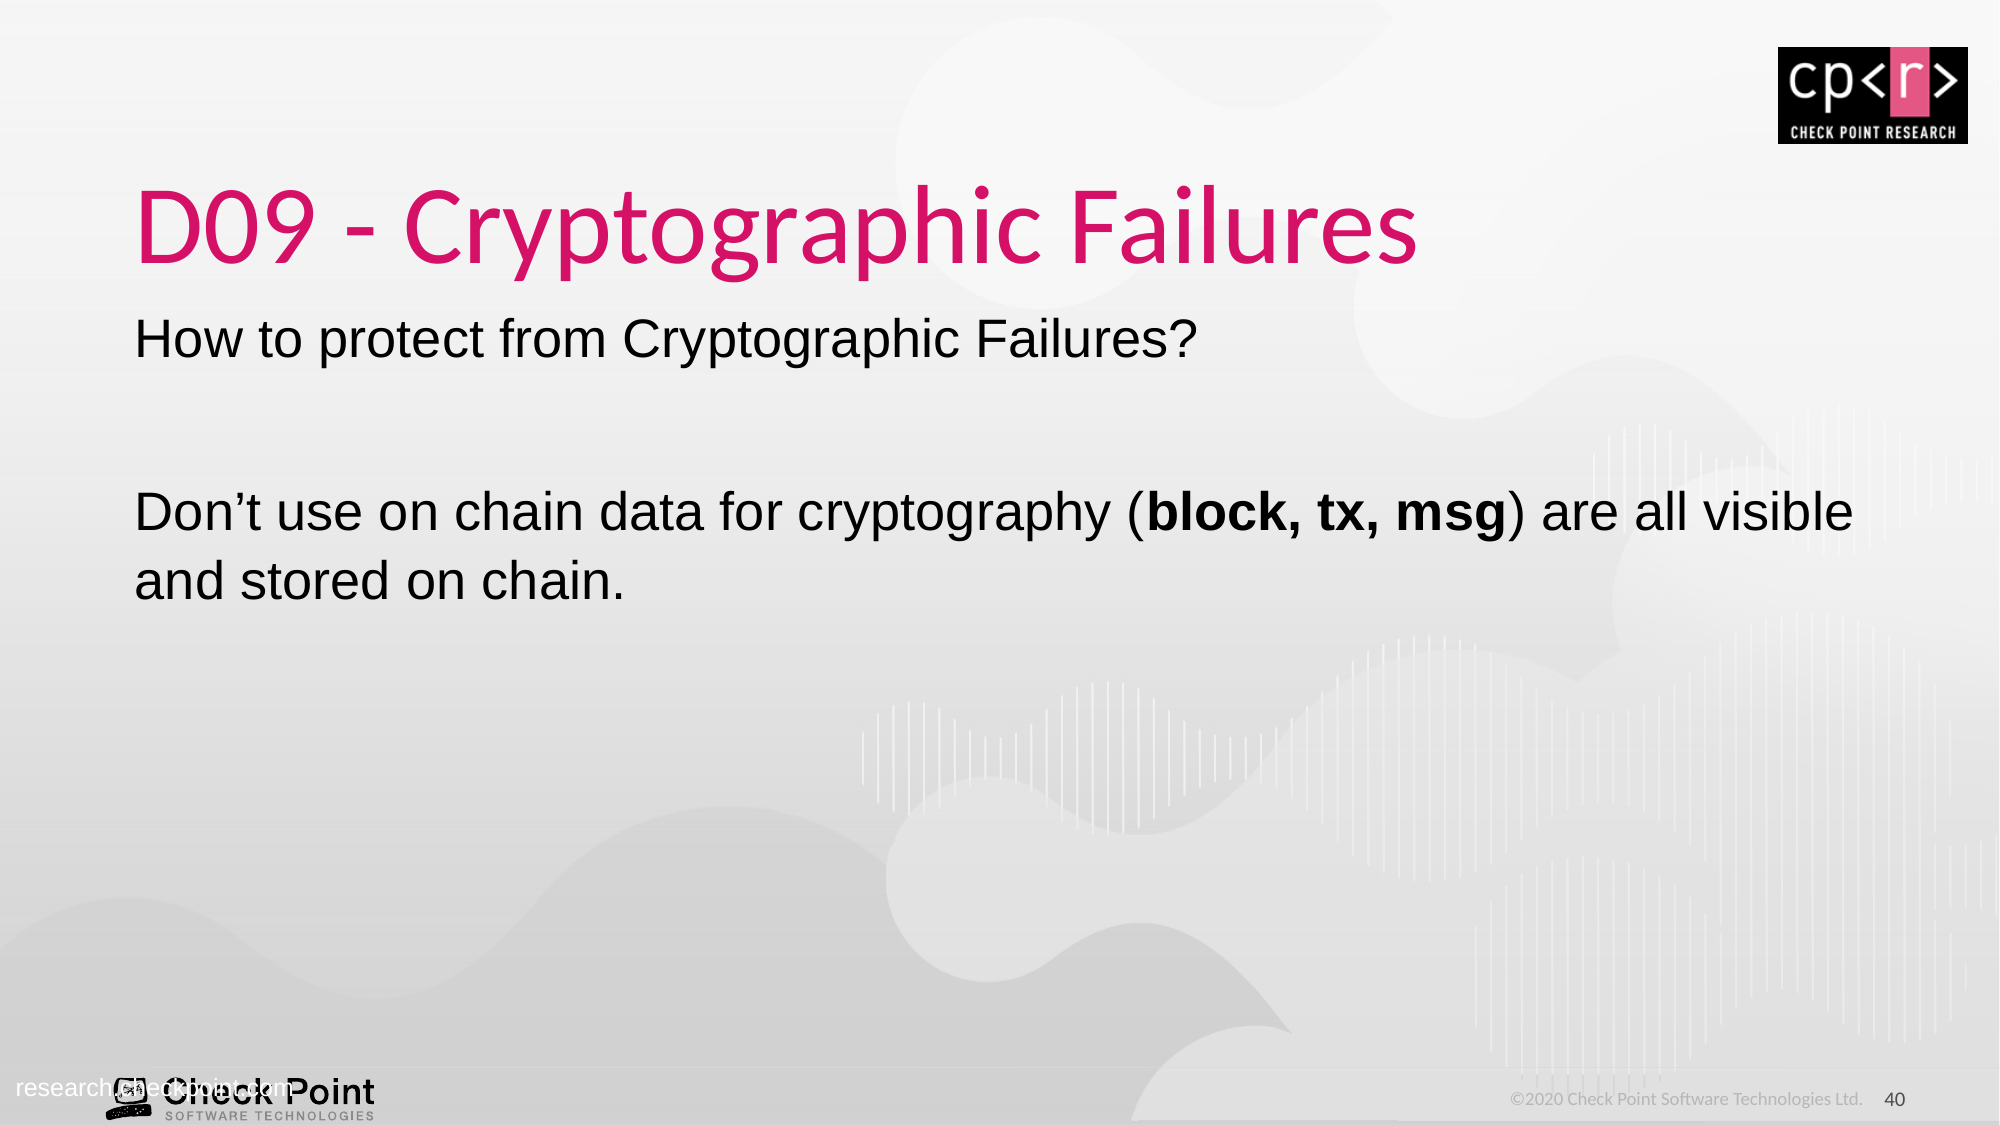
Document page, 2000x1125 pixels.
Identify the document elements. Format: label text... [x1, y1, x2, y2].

picture [0, 0, 2000, 1067]
title D09 - Cryptographic Failures [119, 134, 1808, 251]
picture [0, 1068, 2000, 1125]
picture [315, 1089, 324, 1101]
text_box How to protect from Cryptographic Failures? Don’t use on chain data for cryptography (block, tx, msg) are all visible and stored on chain. [119, 291, 1900, 704]
text_box research.checkpoint.com [0, 1063, 310, 1109]
